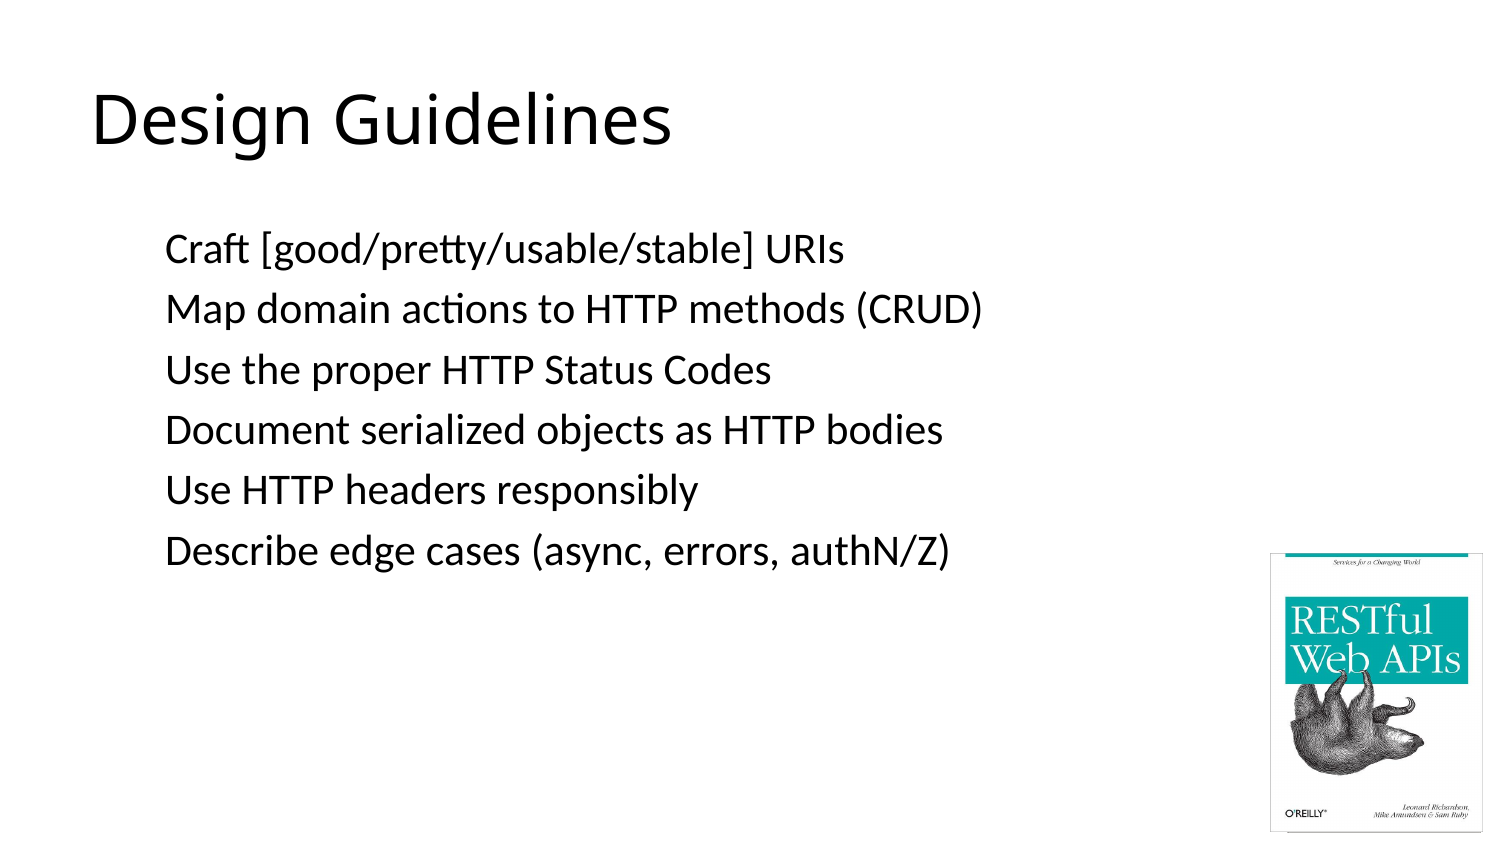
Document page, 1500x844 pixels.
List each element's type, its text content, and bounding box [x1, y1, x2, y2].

list Craft [good/pretty/usable/stable] URIs Map domain actions to HTTP methods (CRUD) Use the proper HTTP Status Codes Document serialized objects as HTTP bodies Use HTTP headers responsibly Describe edge cases (async, errors, authN/Z) [75, 196, 1500, 808]
picture [1270, 553, 1484, 833]
title Design Guidelines [75, 33, 1425, 175]
